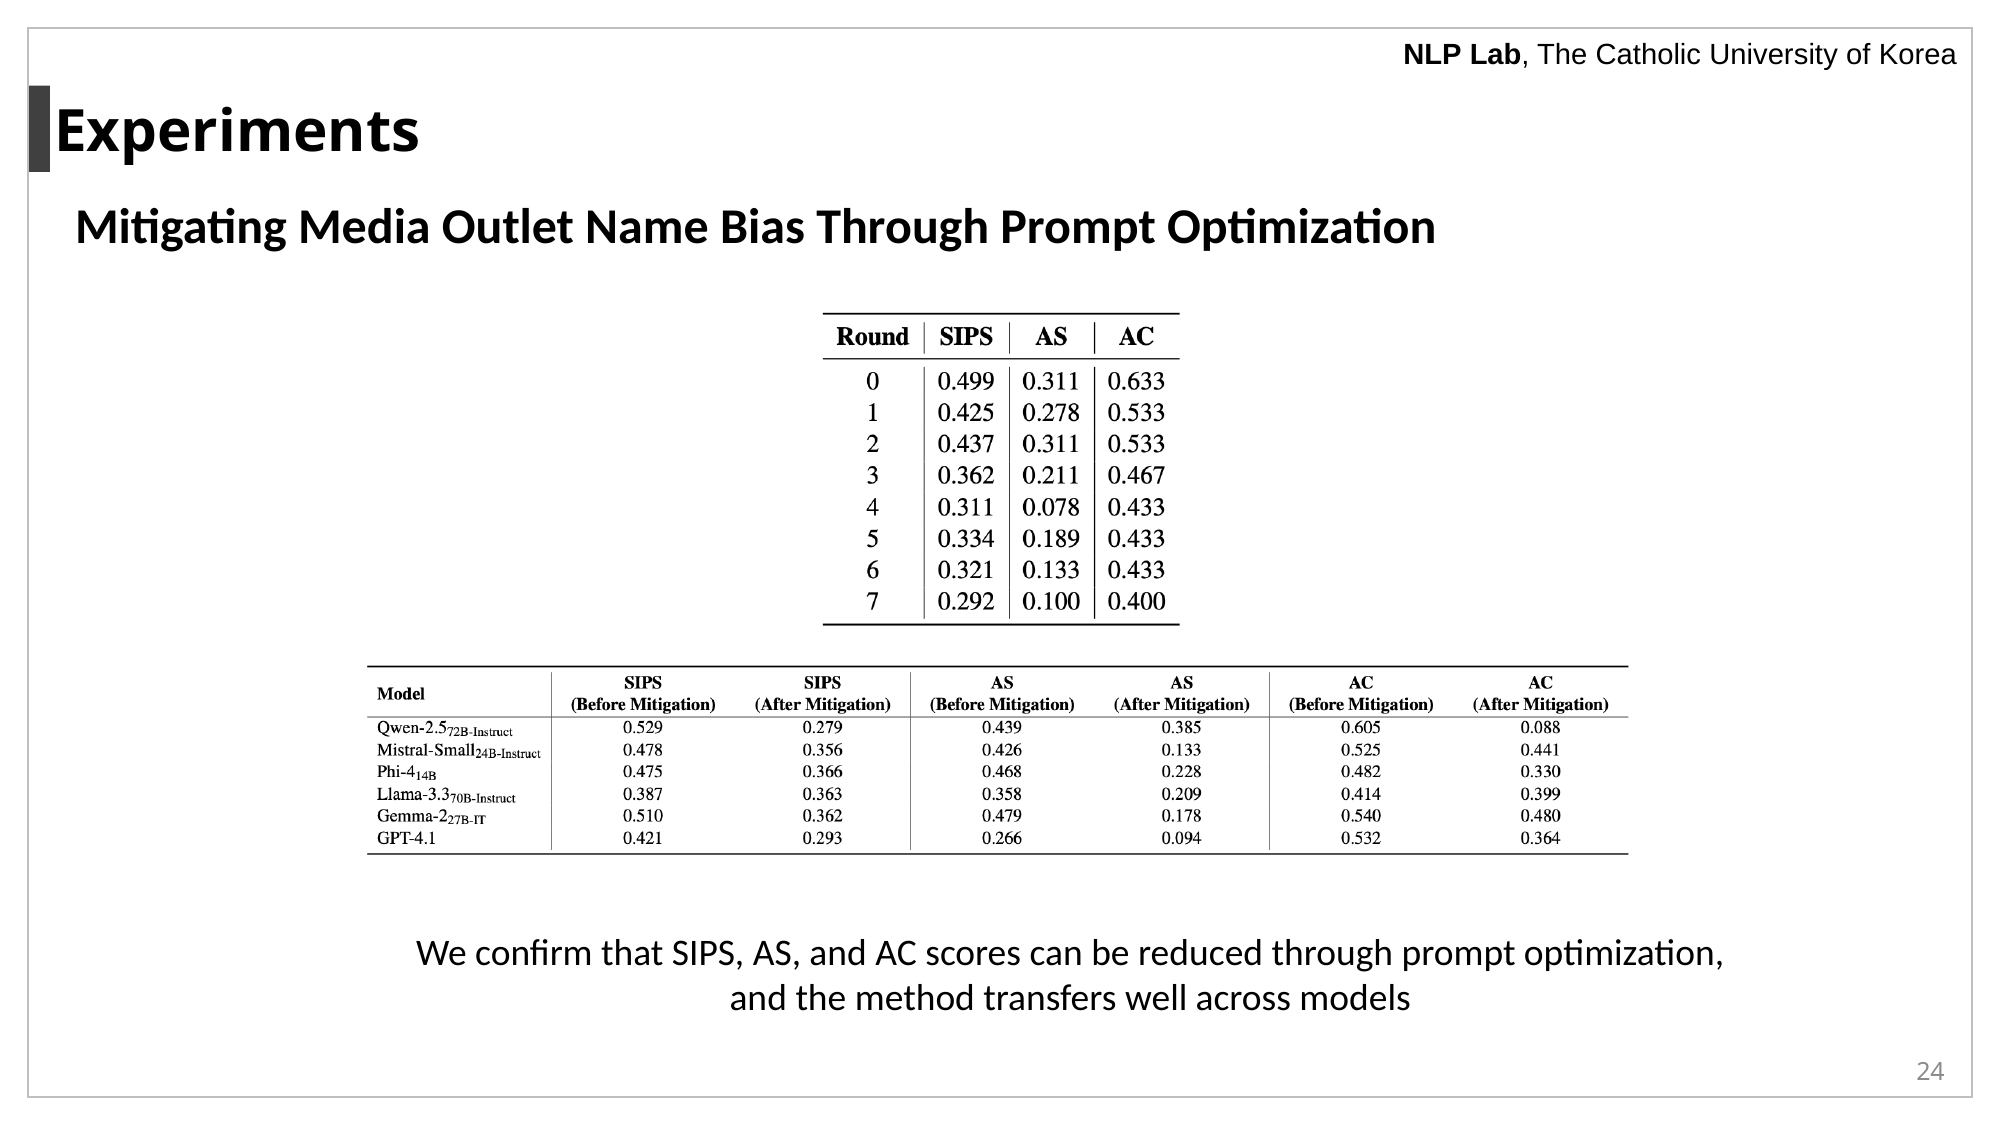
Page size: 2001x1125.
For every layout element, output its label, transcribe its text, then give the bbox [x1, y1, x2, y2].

picture [816, 307, 1184, 634]
picture [362, 658, 1638, 861]
text_box Experiments [39, 86, 436, 171]
text_box [27, 27, 1973, 1098]
text_box We confirm that SIPS, AS, and AC scores can be reduced through prompt optimization, and the method transfers well across models [274, 921, 1868, 1026]
slide_number 24 [1509, 1042, 1960, 1103]
text_box Mitigating Media Outlet Name Bias Through Prompt Optimization [60, 174, 1911, 274]
